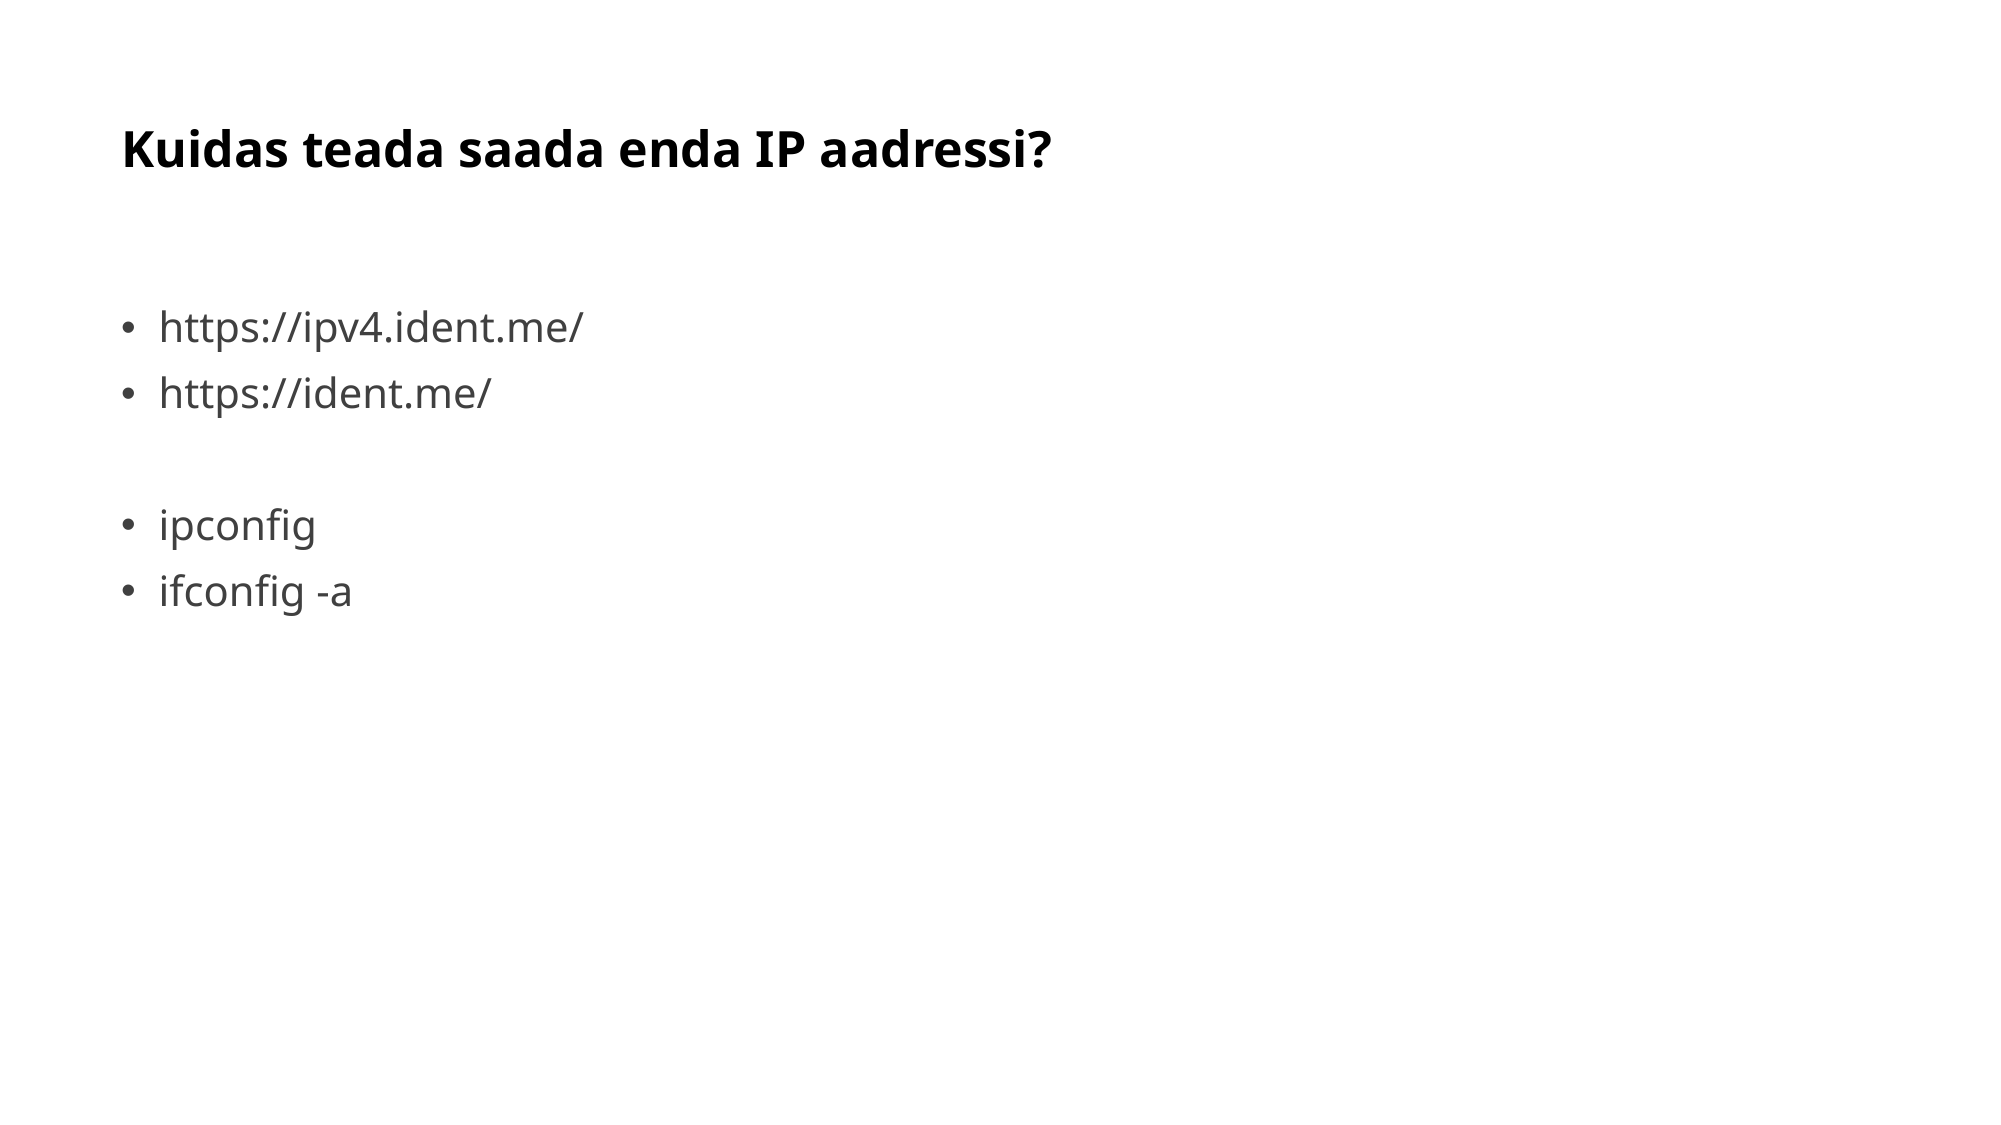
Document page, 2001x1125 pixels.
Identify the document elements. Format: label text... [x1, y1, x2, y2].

list https://ipv4.ident.me/ https://ident.me/ ipconfig ifconfig -a [106, 299, 1832, 1014]
title Kuidas teada saada enda IP aadressi? [106, 42, 1832, 260]
